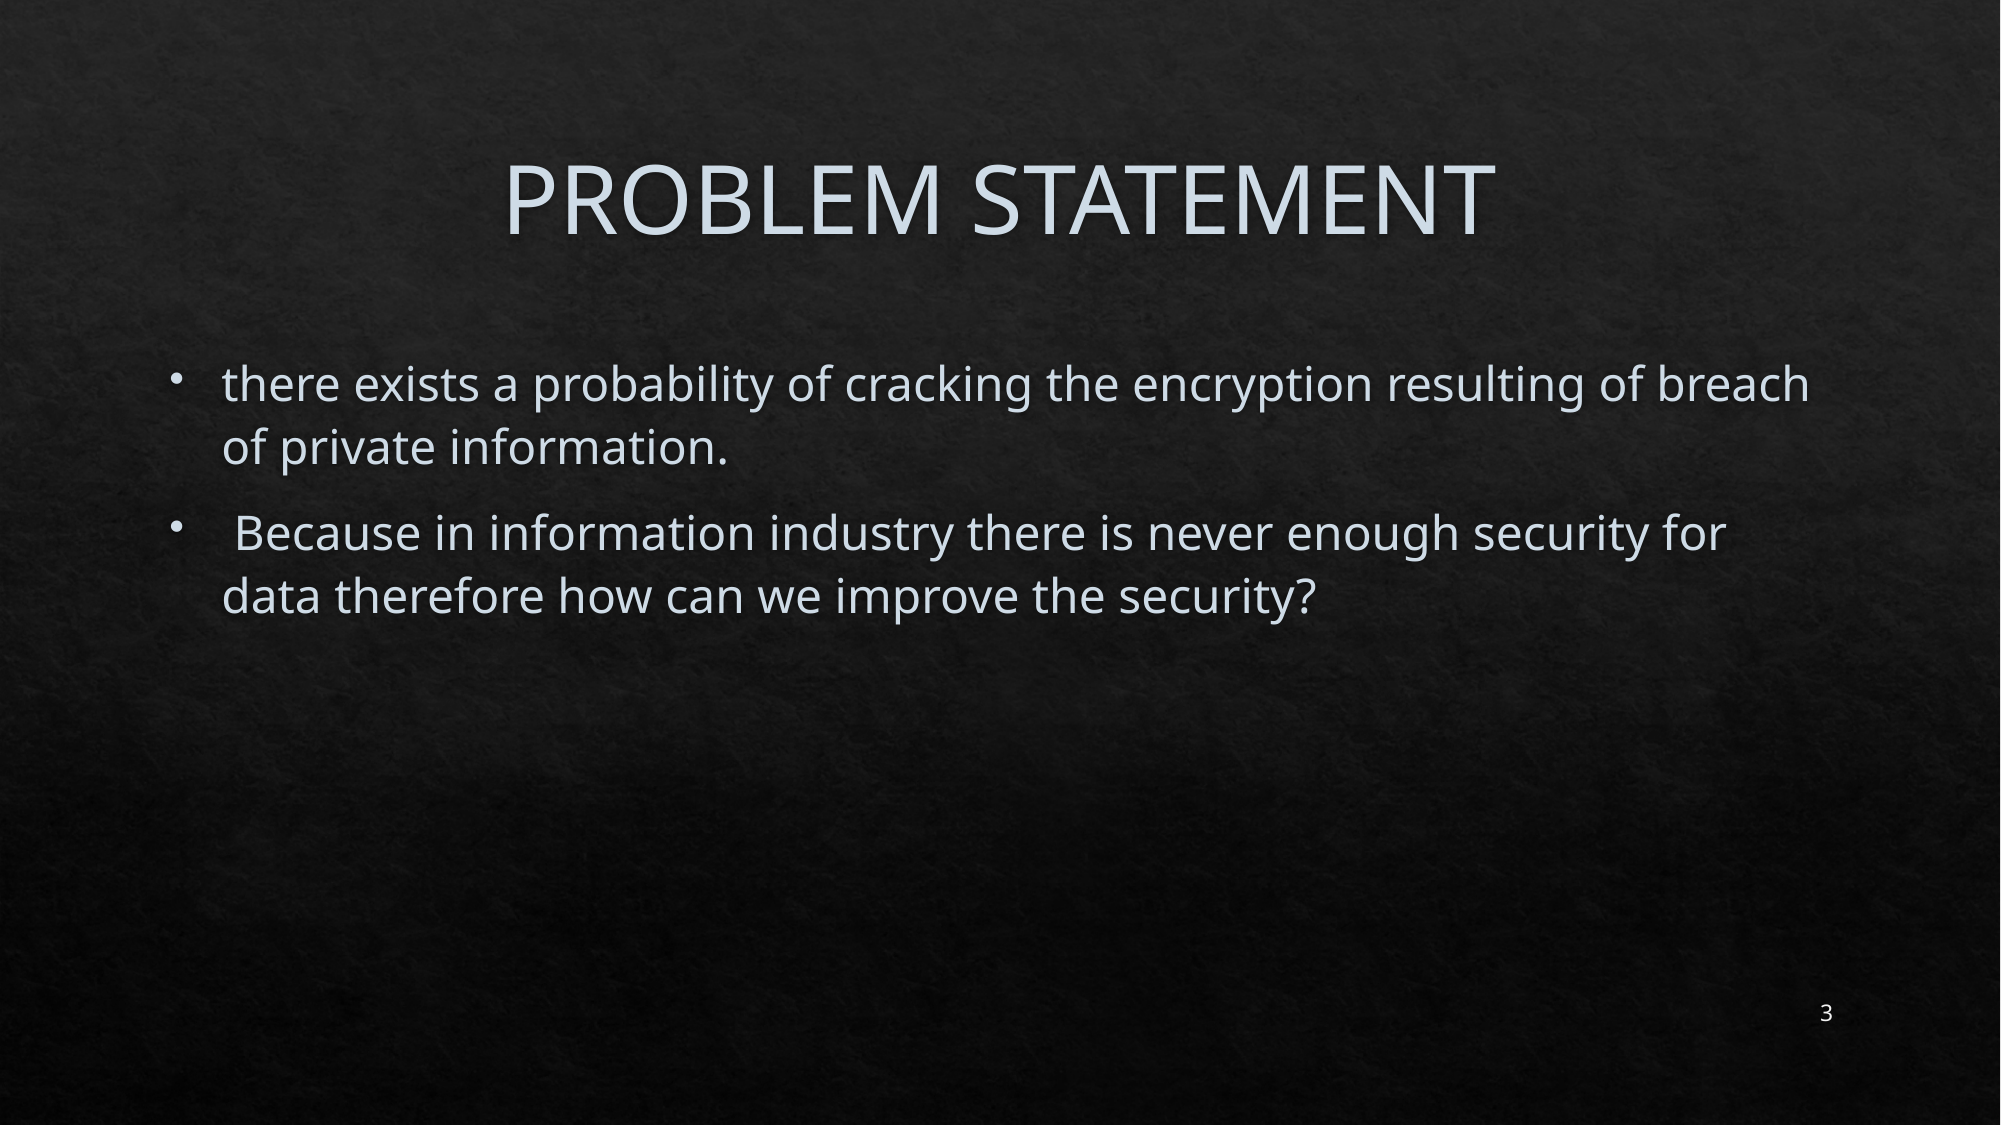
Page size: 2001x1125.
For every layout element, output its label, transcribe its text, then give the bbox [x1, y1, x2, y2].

list there exists a probability of cracking the encryption resulting of breach of private information. Because in information industry there is never enough security for data therefore how can we improve the security? [149, 340, 1849, 950]
title PROBLEM STATEMENT [149, 99, 1849, 307]
slide_number 3 [1724, 984, 1849, 1045]
